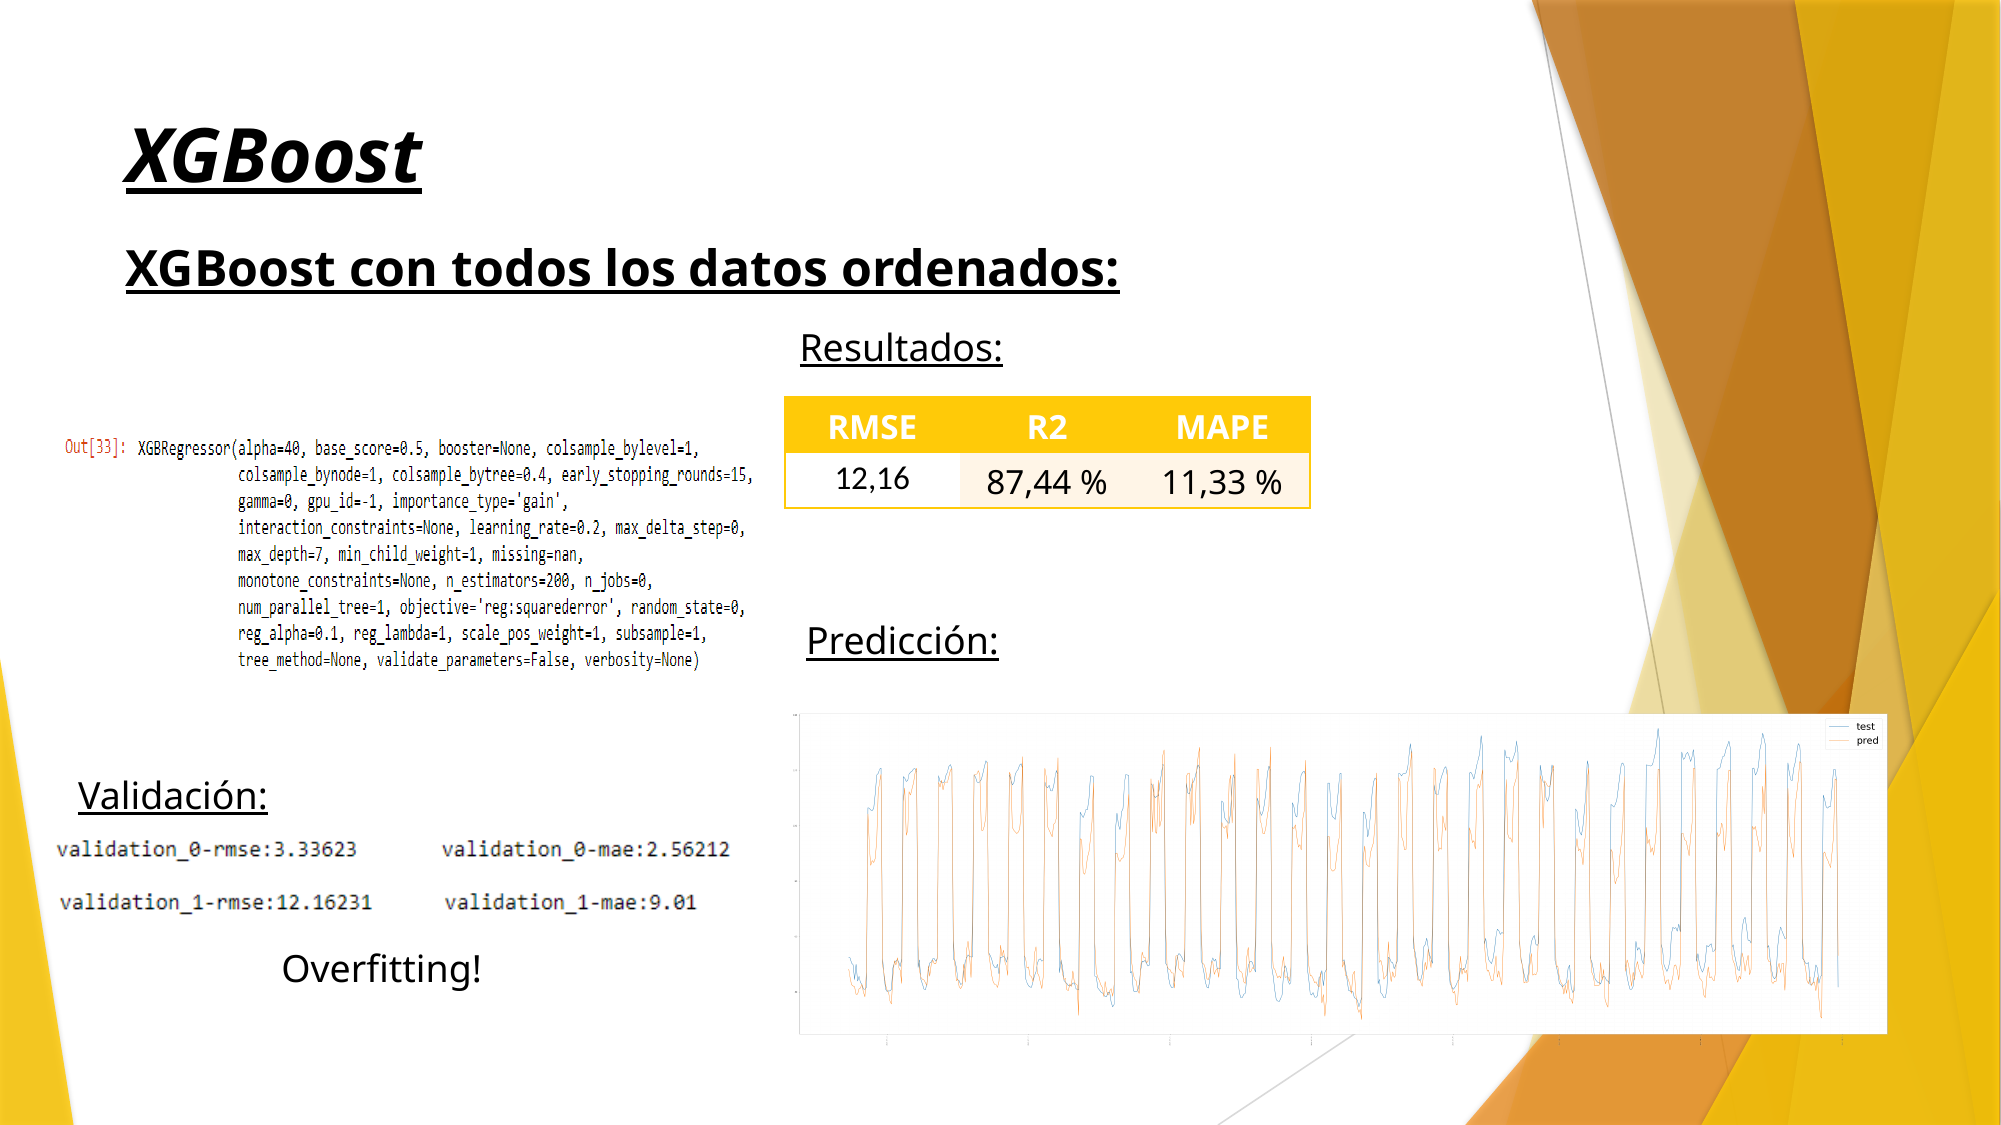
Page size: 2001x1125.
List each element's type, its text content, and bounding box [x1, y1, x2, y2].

table_header R2 [960, 398, 1135, 451]
title XGBoost [111, 99, 1522, 228]
table_cell 87,44 % [960, 453, 1135, 507]
table_cell 12,16 [786, 453, 960, 507]
picture [790, 712, 1890, 1048]
table_header MAPE [1135, 398, 1309, 451]
table_header RMSE [786, 398, 960, 451]
picture [52, 883, 705, 925]
text_box Resultados: [784, 316, 1310, 377]
table_cell 11,33 % [1135, 453, 1309, 507]
picture [52, 429, 758, 685]
text_box XGBoost con todos los datos ordenados: [111, 228, 1889, 349]
picture [47, 821, 770, 872]
text_box Predicción: [791, 609, 1317, 670]
text_box Overfitting! [266, 937, 544, 997]
text_box Validación: [63, 764, 589, 821]
